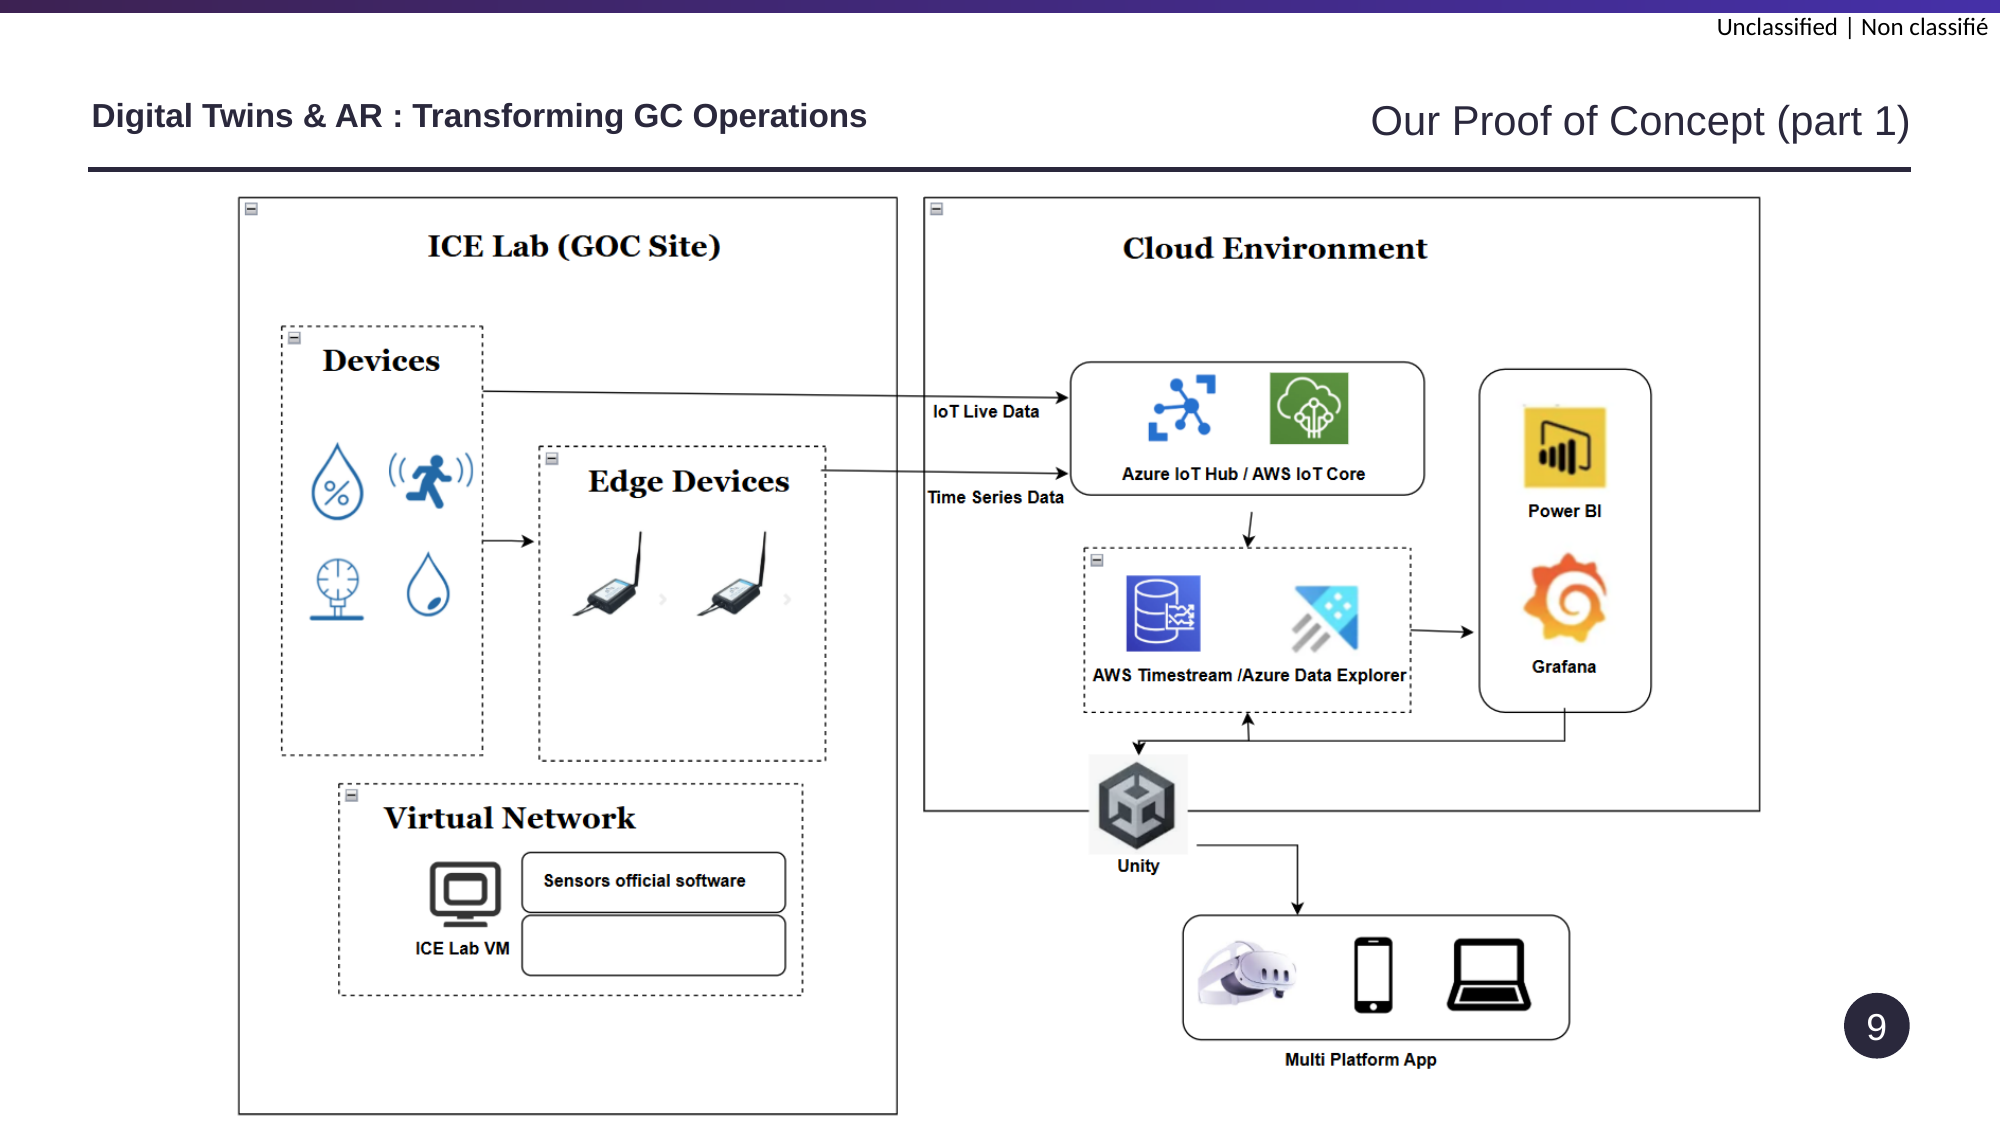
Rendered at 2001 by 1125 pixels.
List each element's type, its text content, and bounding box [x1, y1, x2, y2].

picture [211, 174, 1789, 1125]
slide_number 9 [1844, 992, 1910, 1059]
title Digital Twins & AR : Transforming GC Operations [91, 86, 1044, 170]
list Our Proof of Concept (part 1) [1044, 84, 1912, 170]
